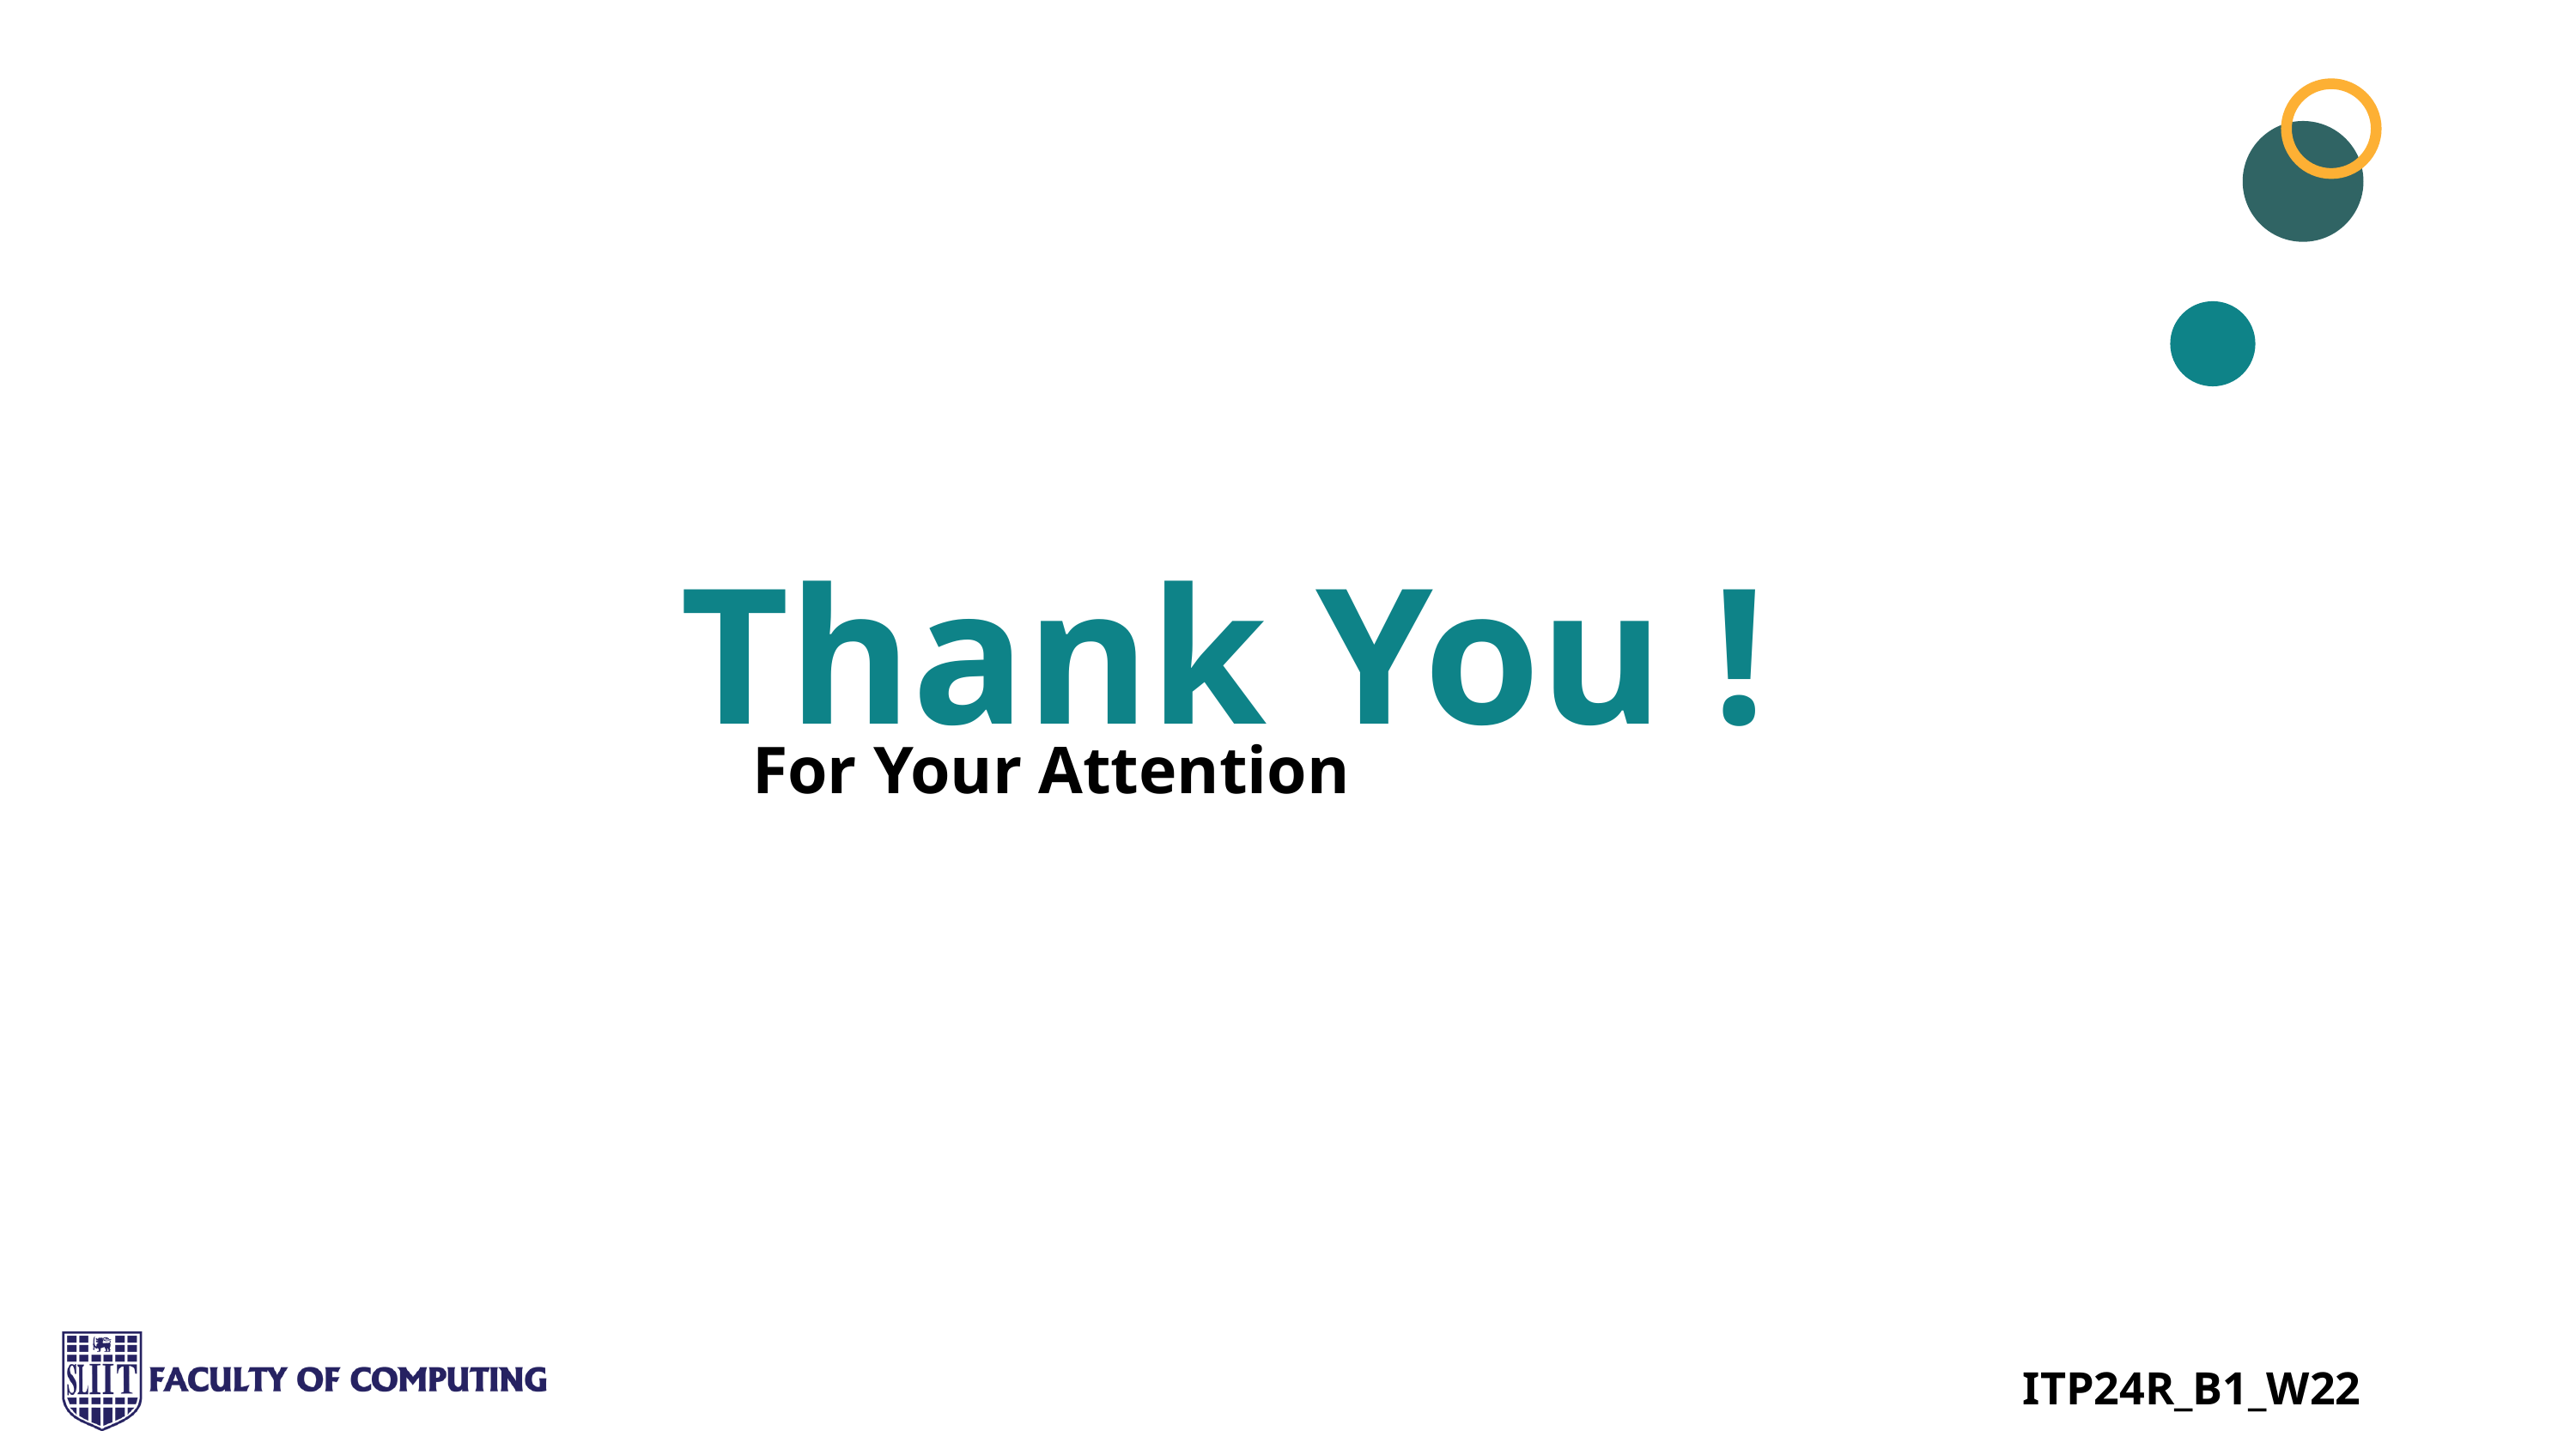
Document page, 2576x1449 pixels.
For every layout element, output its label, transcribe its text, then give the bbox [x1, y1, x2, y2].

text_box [2242, 120, 2364, 242]
text_box Thank You ! [680, 505, 1824, 762]
text_box For Your Attention [751, 718, 1825, 808]
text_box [2170, 300, 2256, 387]
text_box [2286, 83, 2377, 174]
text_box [0, 1311, 2576, 1449]
